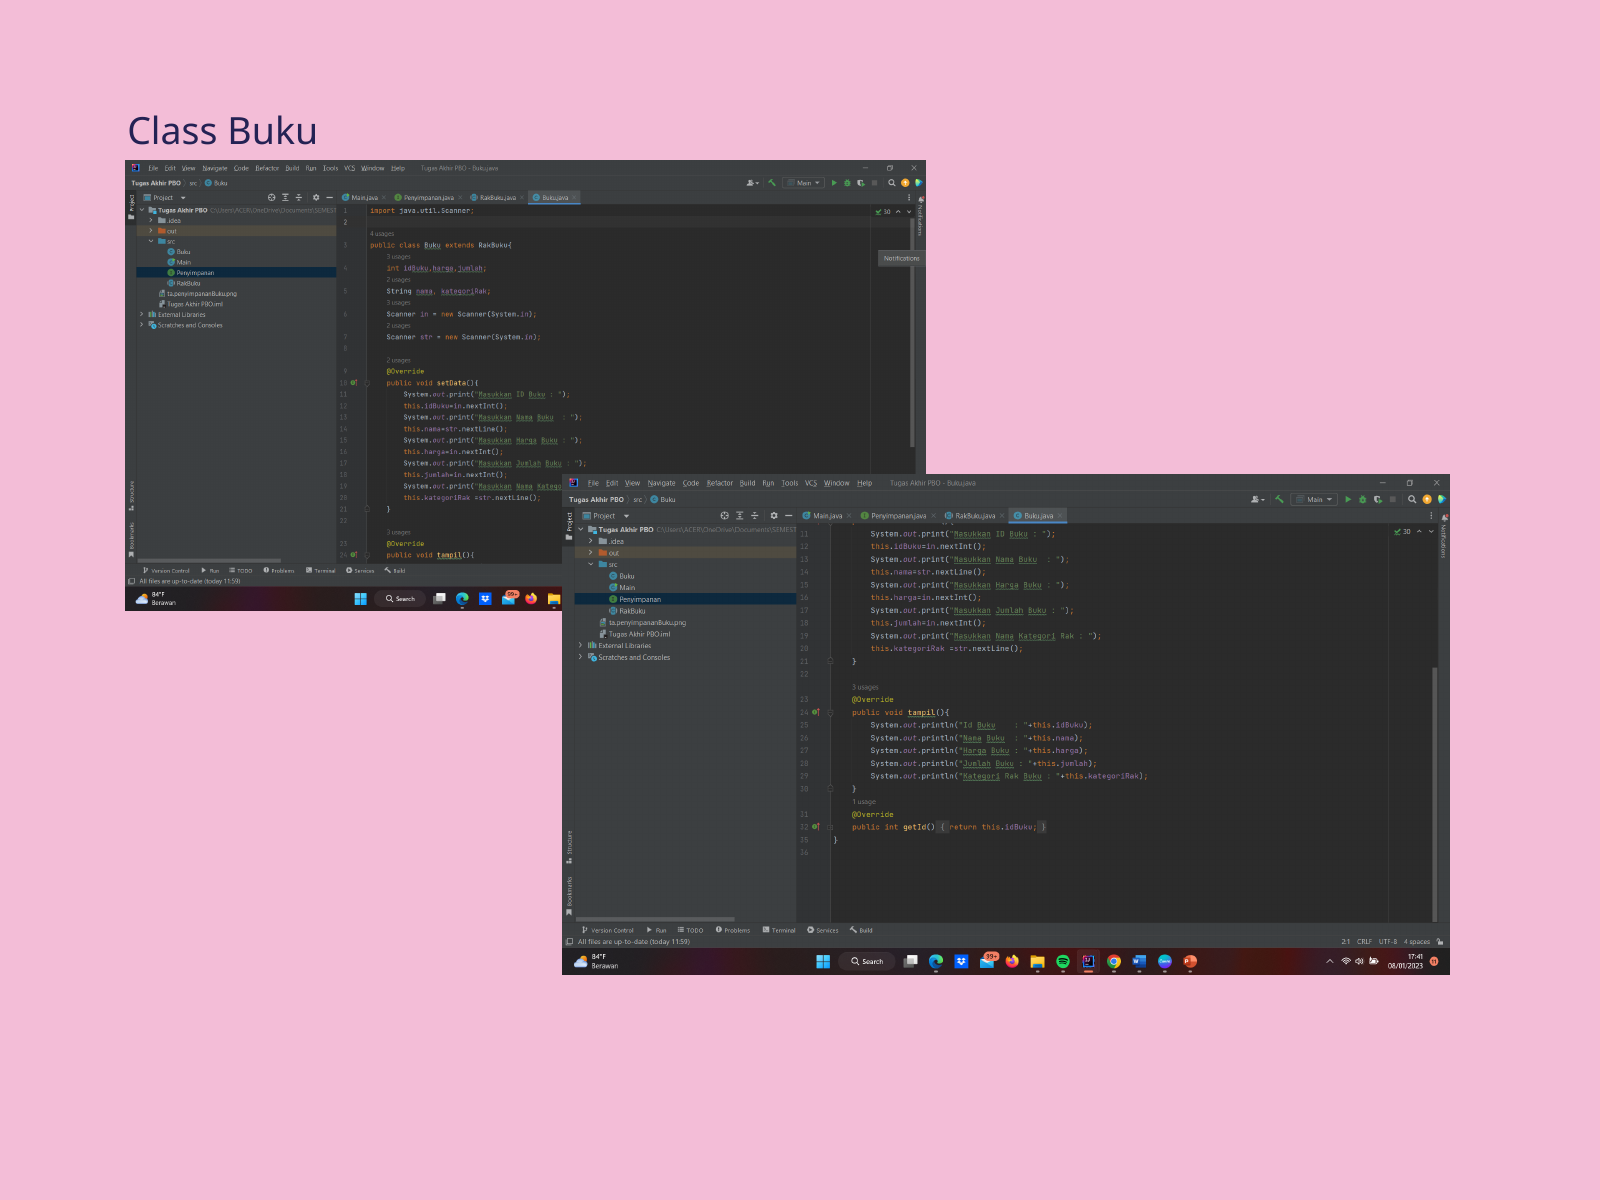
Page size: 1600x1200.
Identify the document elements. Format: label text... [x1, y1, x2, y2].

picture [124, 160, 1451, 975]
text_box Class Buku [112, 99, 913, 160]
